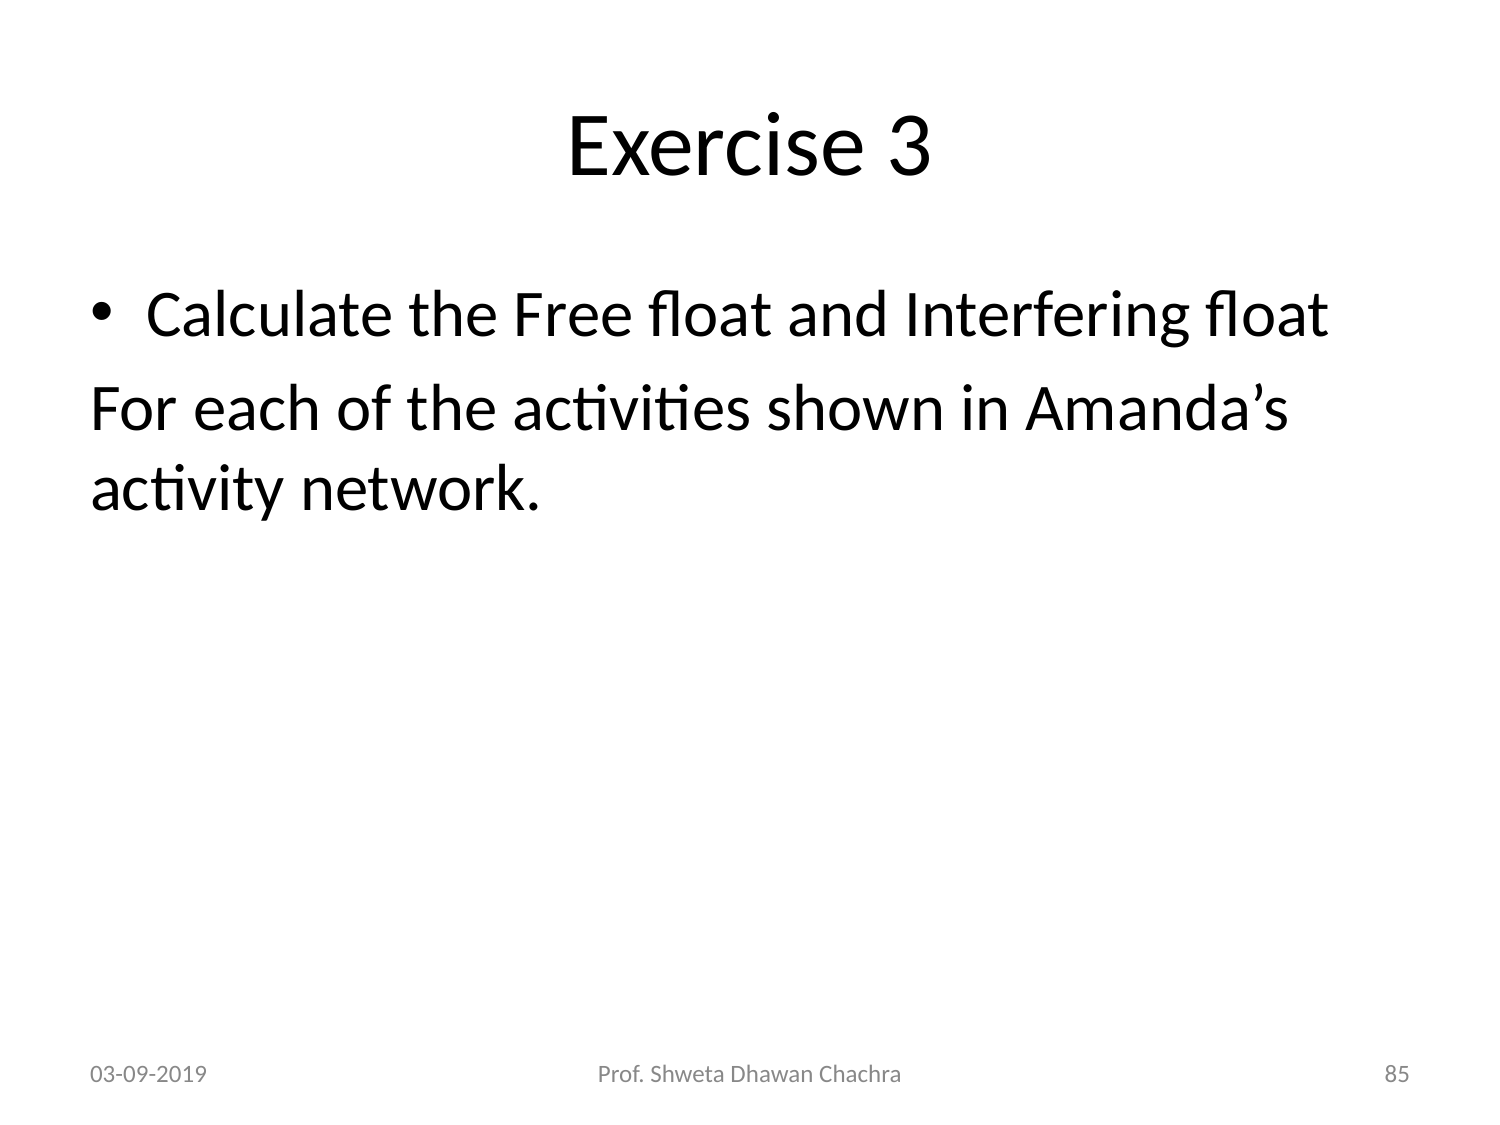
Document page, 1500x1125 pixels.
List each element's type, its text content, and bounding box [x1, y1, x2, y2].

title Exercise 3 [75, 45, 1425, 233]
slide_number ‹#› [1074, 1042, 1425, 1103]
footer Prof. Shweta Dhawan Chachra [512, 1042, 988, 1103]
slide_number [75, 1042, 425, 1103]
list Calculate the Free float and Interfering float For each of the activities shown in Amanda’s activity network. [75, 262, 1425, 1005]
